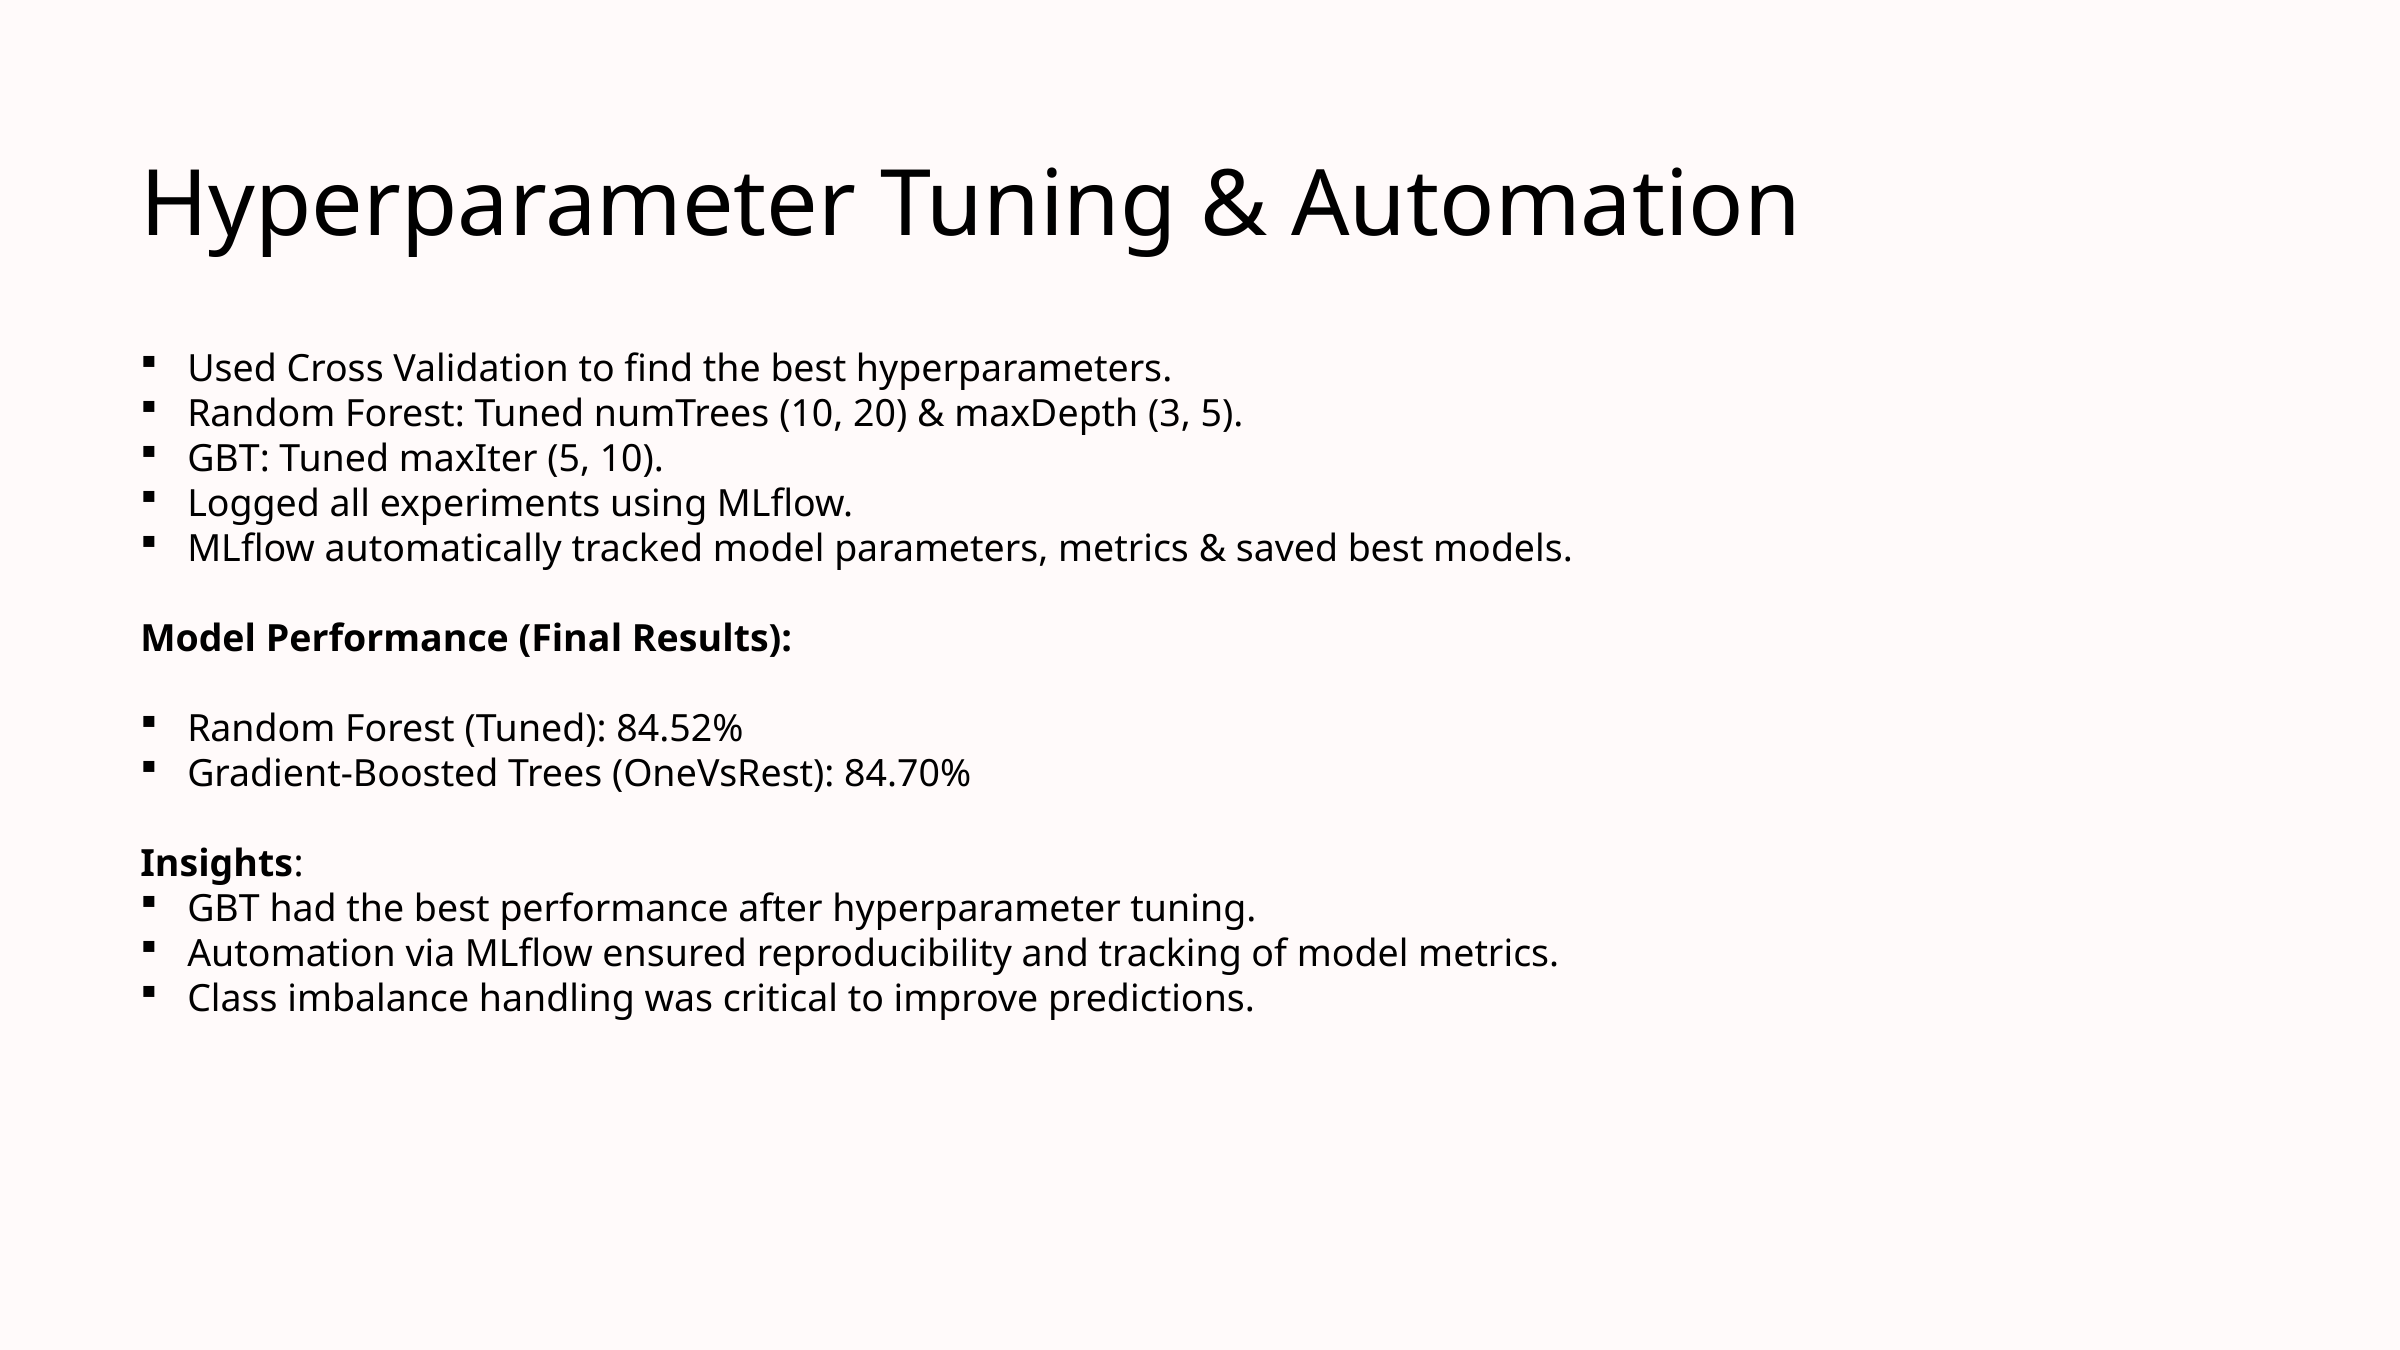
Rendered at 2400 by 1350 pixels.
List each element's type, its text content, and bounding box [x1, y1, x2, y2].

text_box Hyperparameter Tuning & Automation Used Cross Validation to find the best hyperparameters. Random Forest: Tuned numTrees (10, 20) & maxDepth (3, 5). GBT: Tuned maxIter (5, 10). Logged all experiments using MLflow. MLflow automatically tracked model parameters, metrics & saved best models. Model Performance (Final Results): Random Forest (Tuned): 84.52% Gradient-Boosted Trees (OneVsRest): 84.70% Insights: GBT had the best performance after hyperparameter tuning. Automation via MLflow ensured reproducibility and tracking of model metrics. Class imbalance handling was critical to improve predictions. [125, 136, 2013, 1027]
